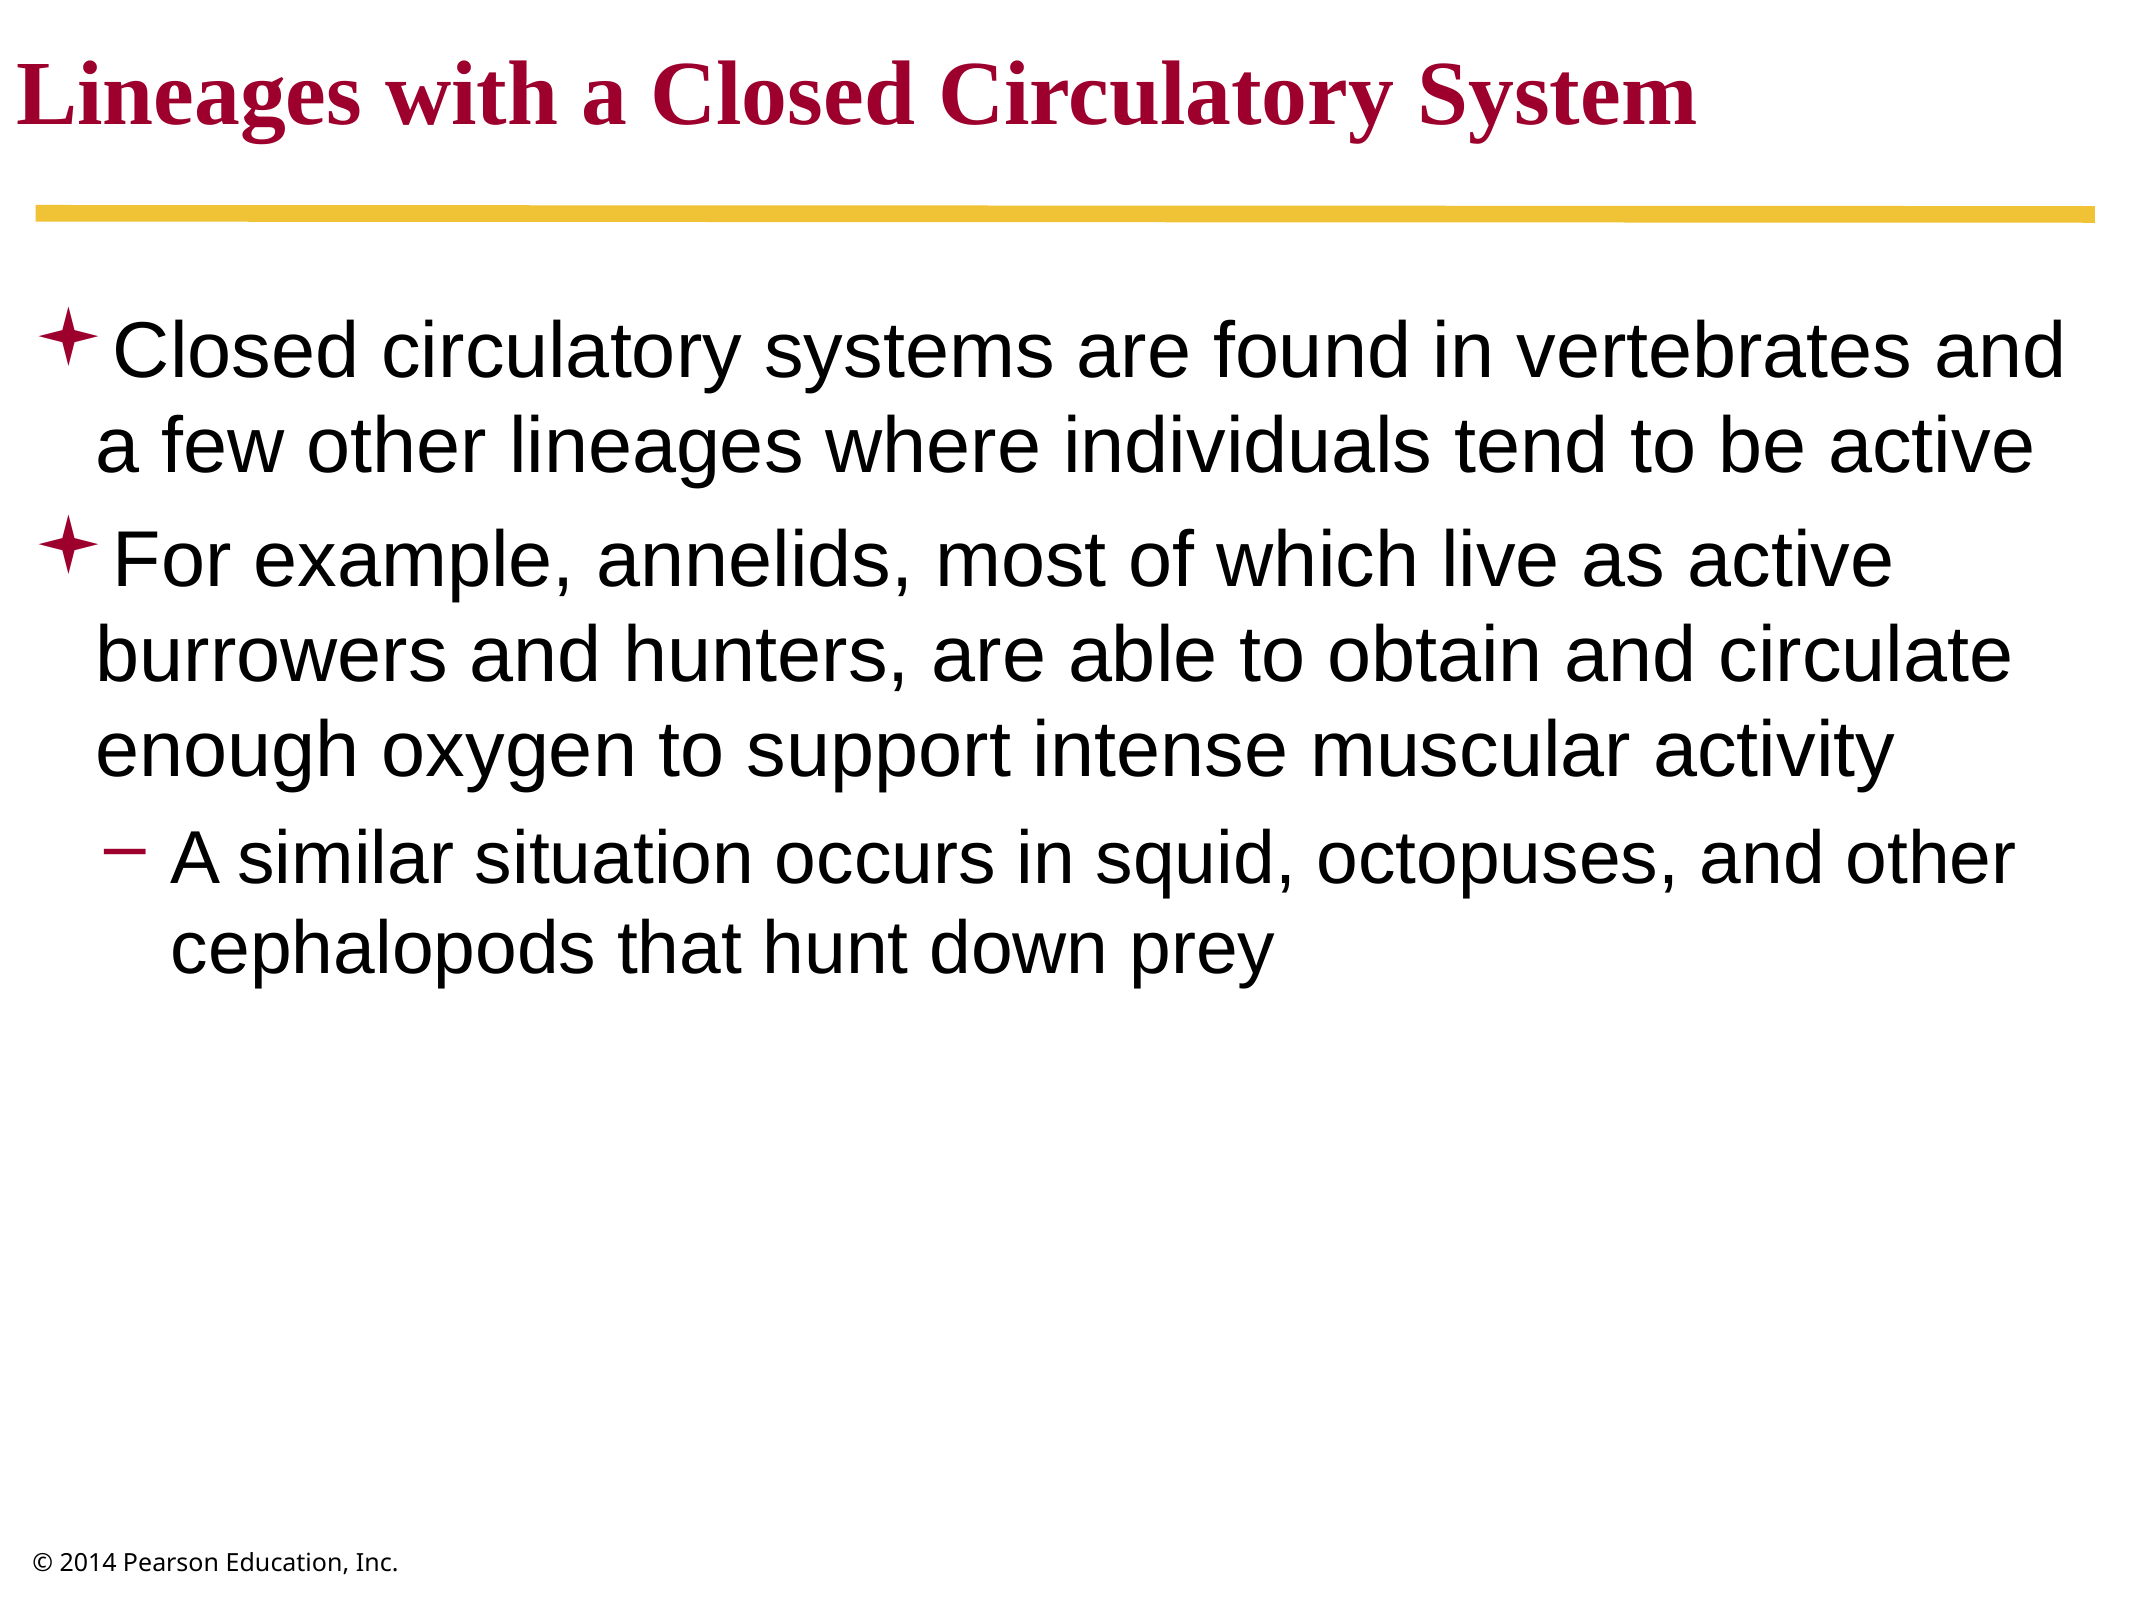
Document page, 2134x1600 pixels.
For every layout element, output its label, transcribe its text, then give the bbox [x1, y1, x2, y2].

title Lineages with a Closed Circulatory System [15, 44, 2064, 238]
list Closed circulatory systems are found in vertebrates and a few other lineages where individuals tend to be active For example, annelids, most of which live as active burrowers and hunters, are able to obtain and circulate enough oxygen to support intense muscular activity A similar situation occurs in squid, octopuses, and other cephalopods that hunt down prey [33, 297, 2084, 1495]
